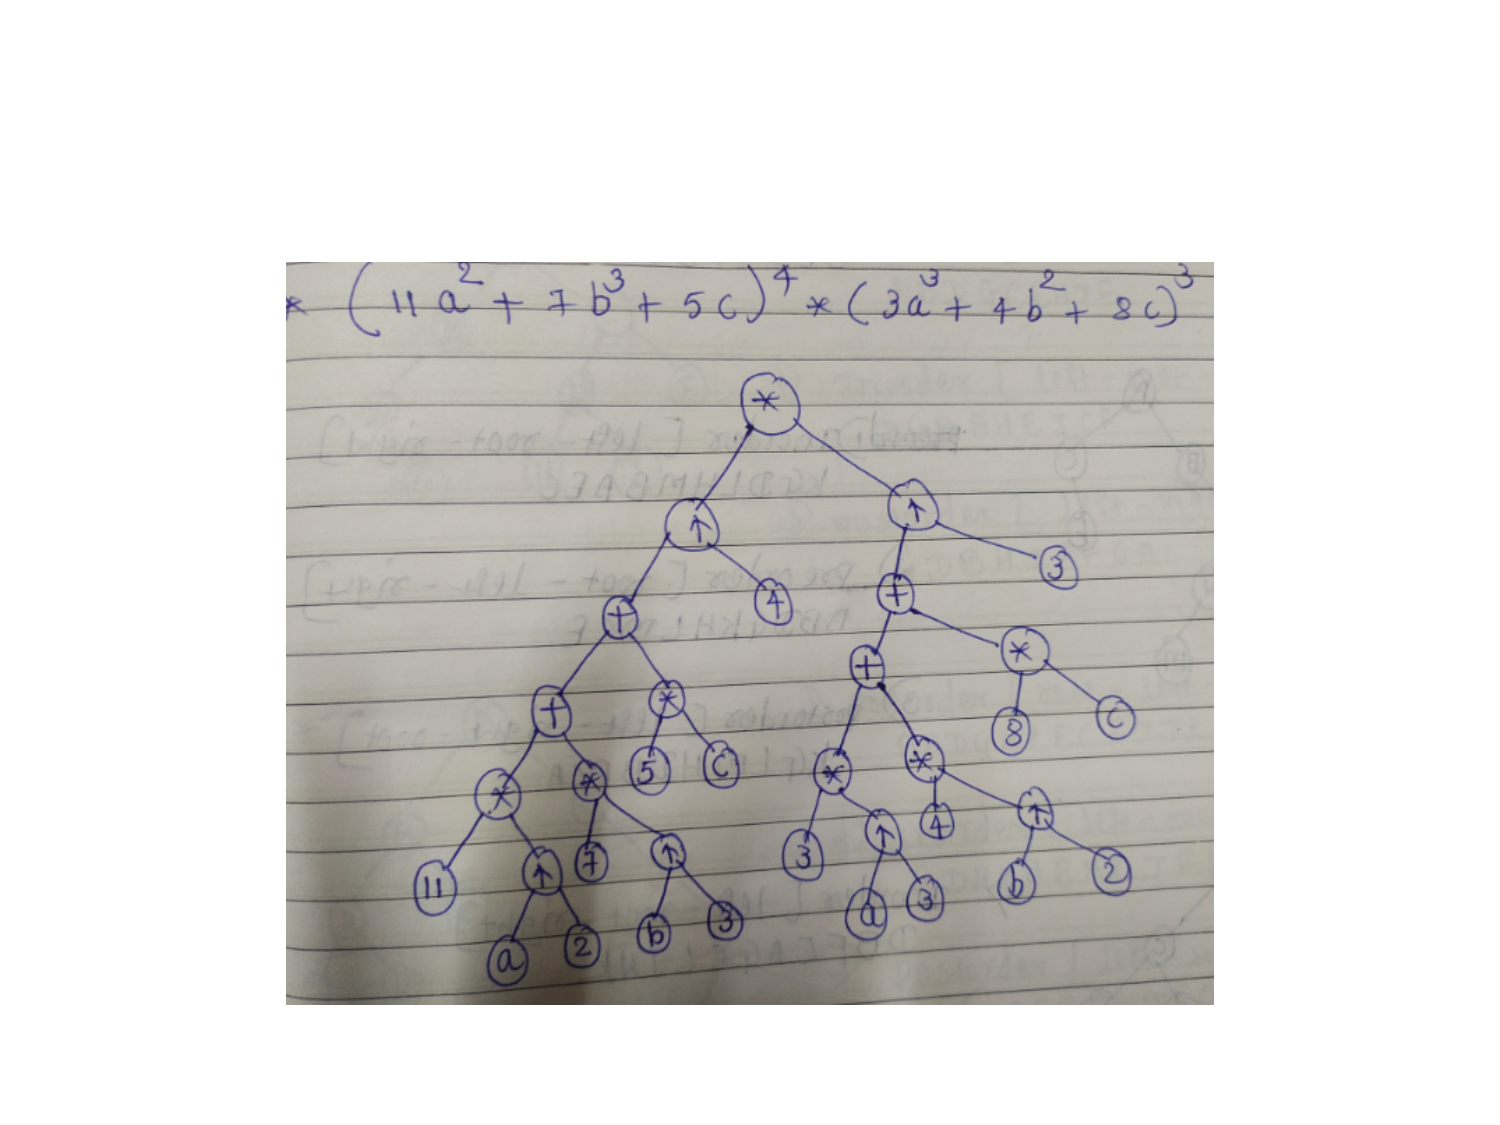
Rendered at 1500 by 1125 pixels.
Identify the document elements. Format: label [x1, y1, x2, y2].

list [286, 262, 1214, 1006]
